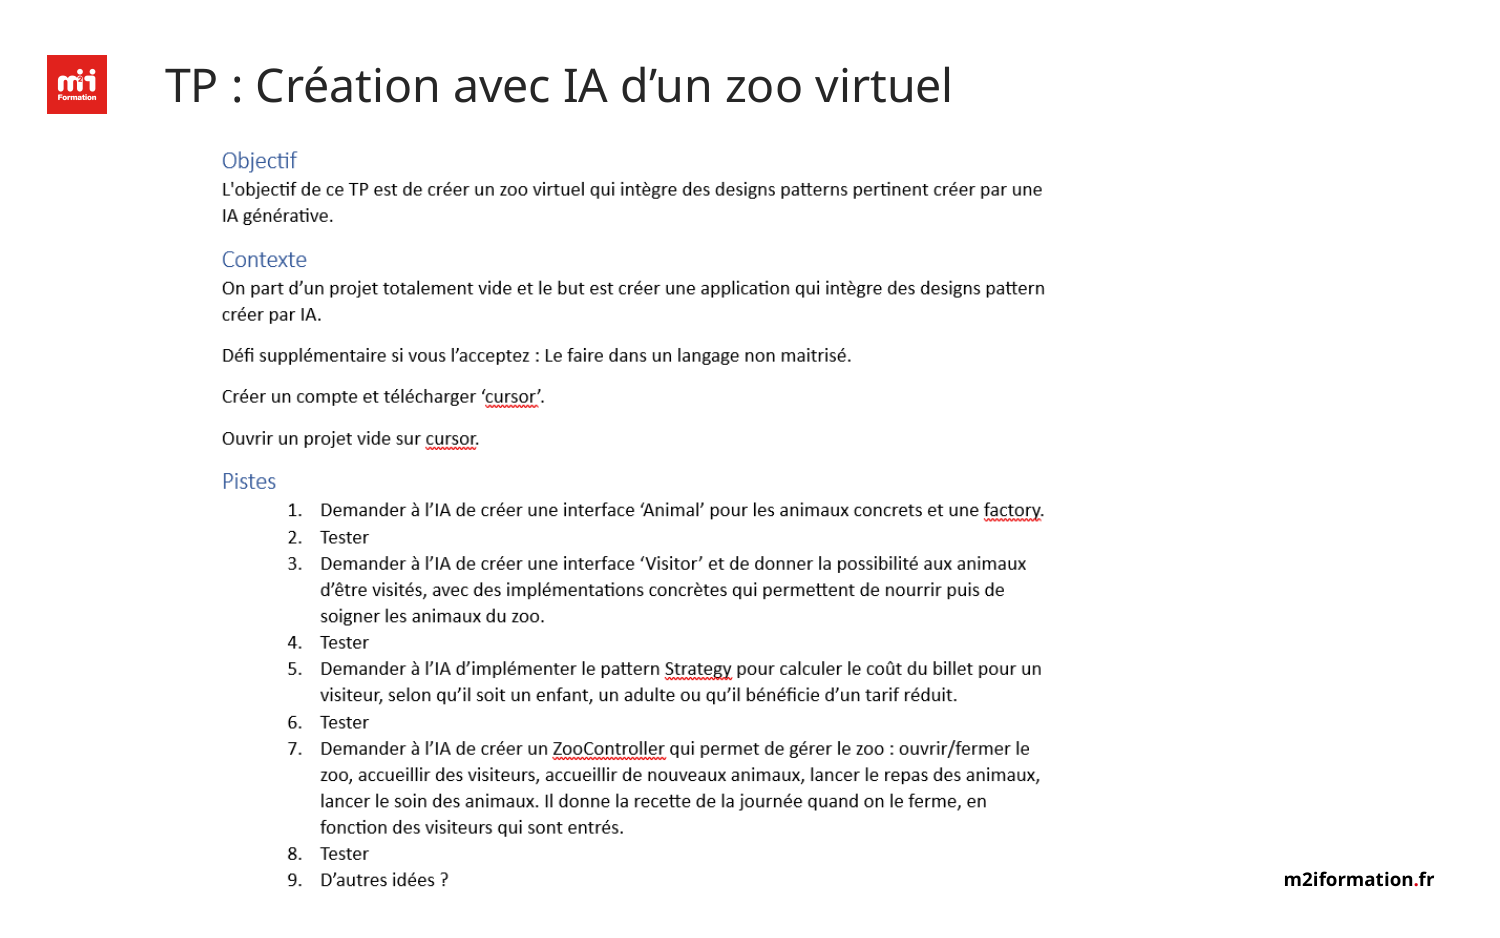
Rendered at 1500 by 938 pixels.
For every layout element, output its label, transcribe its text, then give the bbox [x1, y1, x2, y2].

picture [47, 55, 107, 114]
title TP : Création avec IA d’un zoo virtuel [150, 45, 1451, 124]
picture [205, 142, 1092, 903]
